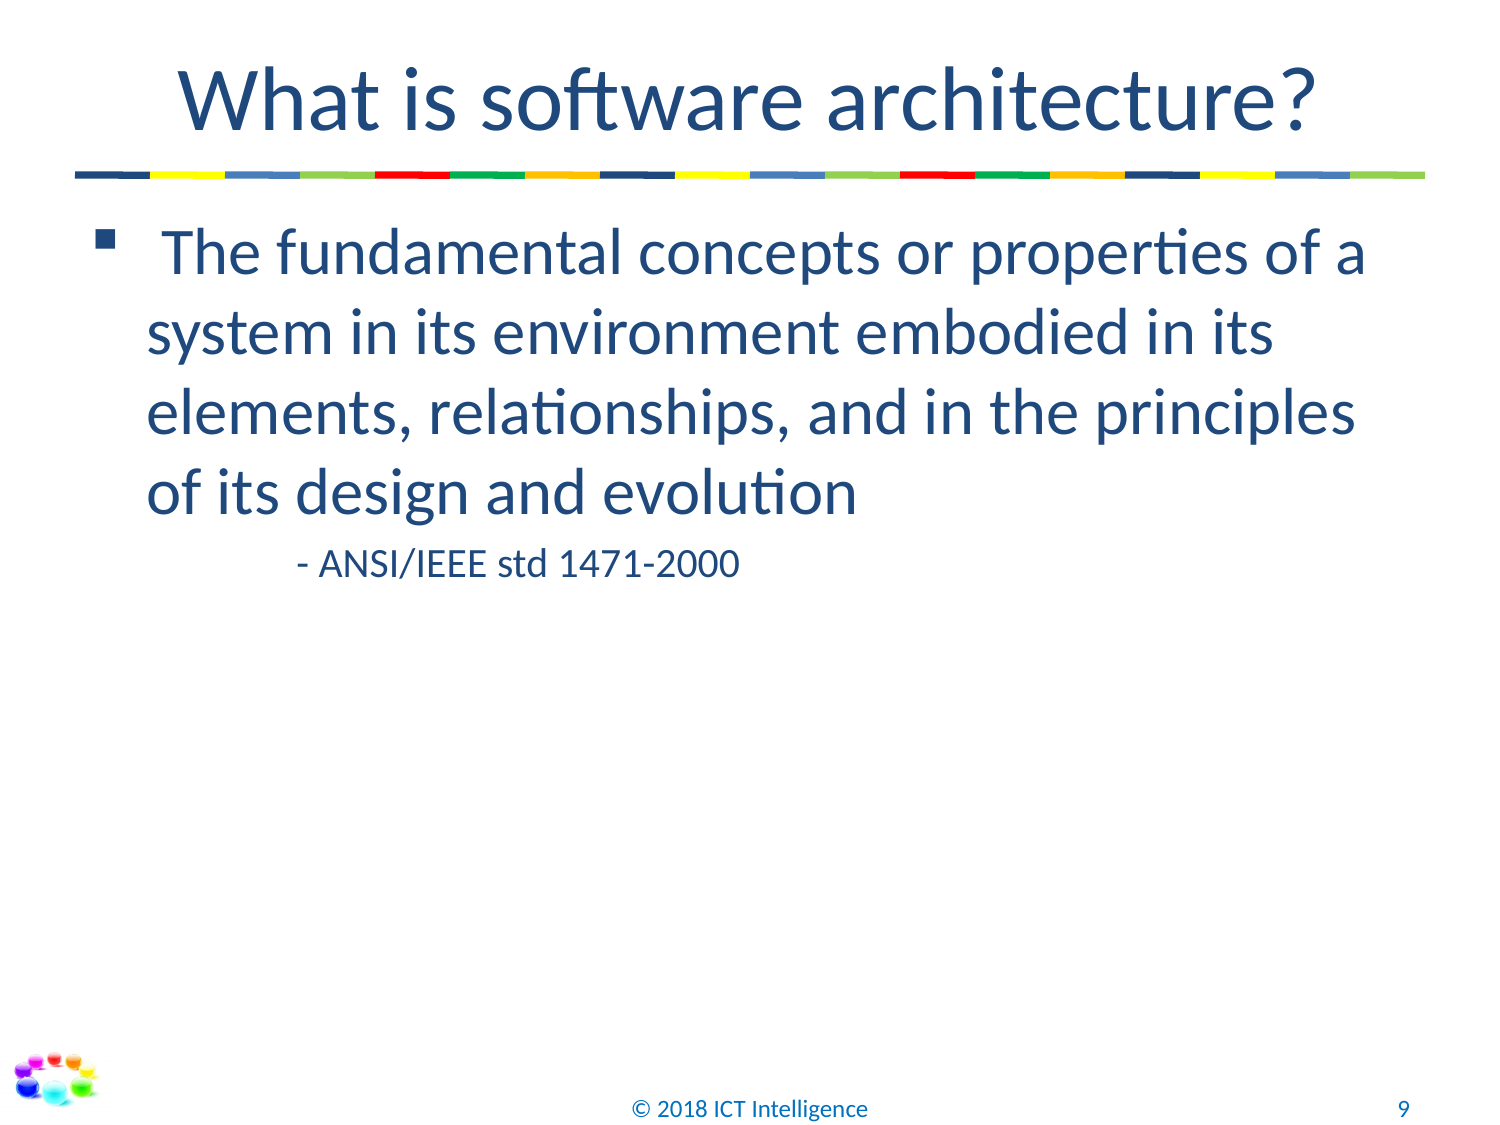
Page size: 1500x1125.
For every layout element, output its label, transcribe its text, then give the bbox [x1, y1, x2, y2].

picture [0, 1034, 113, 1125]
title What is software architecture? [75, 24, 1425, 163]
footer © 2018 ICT Intelligence [512, 1077, 988, 1125]
slide_number 9 [1074, 1077, 1425, 1125]
list The fundamental concepts or properties of a system in its environment embodied in its elements, relationships, and in the principles of its design and evolution - ANSI/IEEE std 1471-2000 [75, 200, 1425, 1005]
